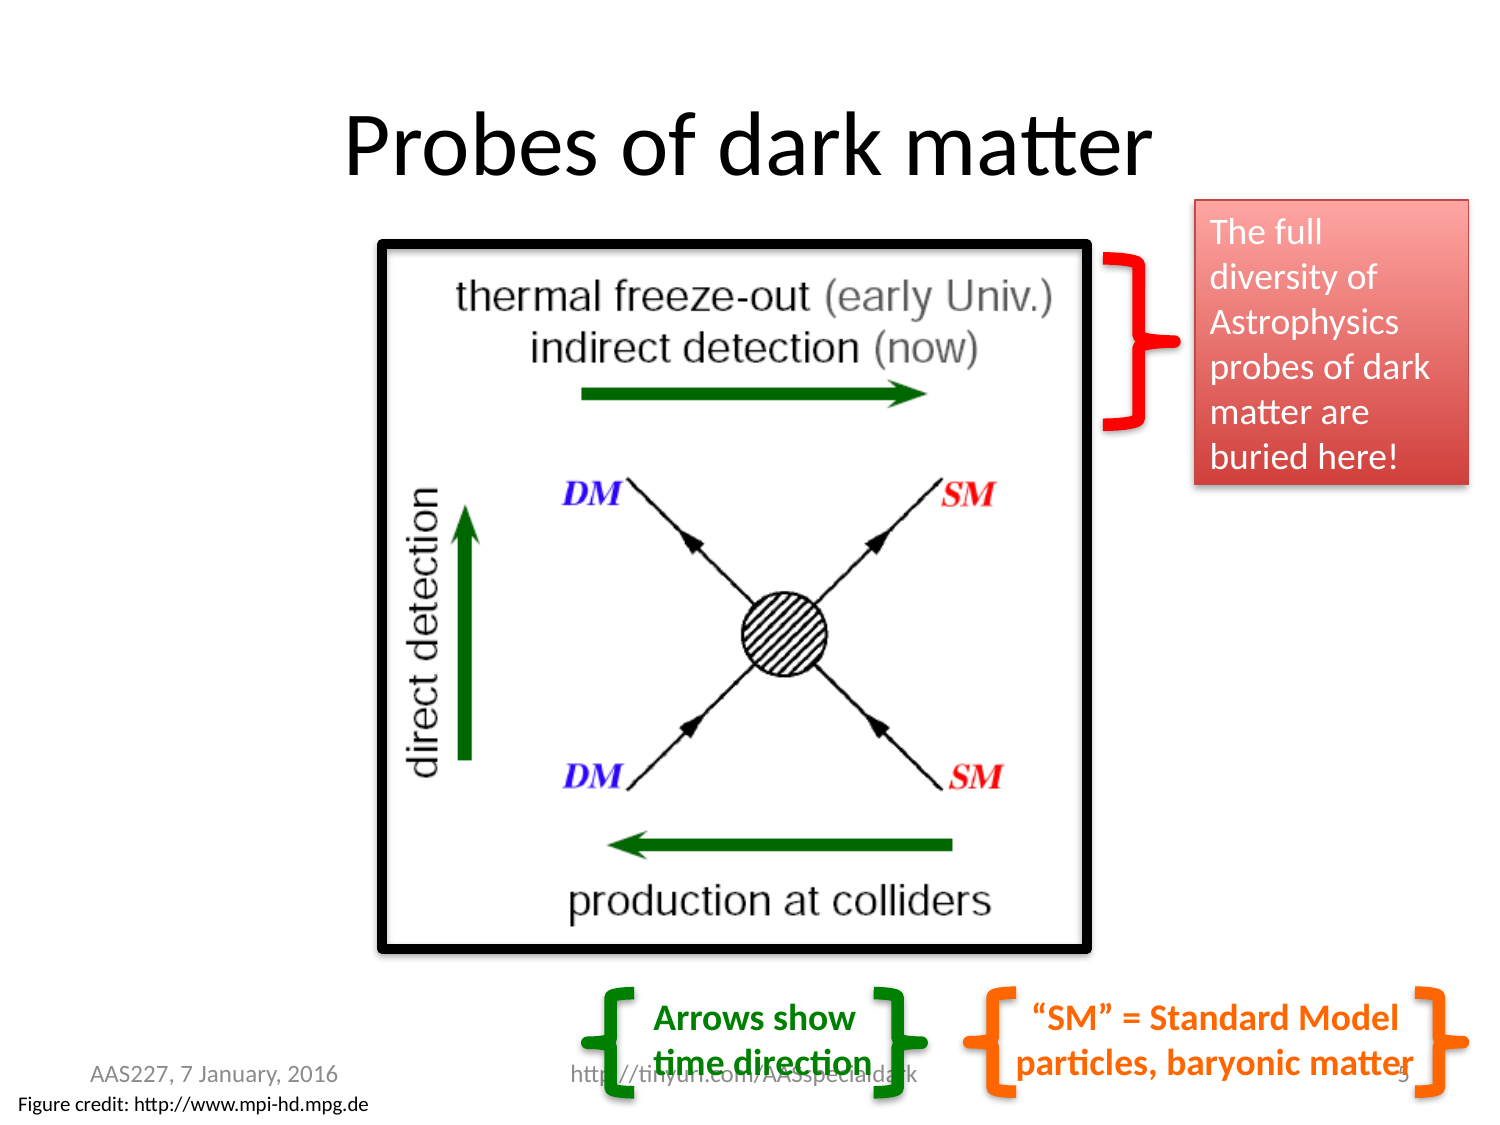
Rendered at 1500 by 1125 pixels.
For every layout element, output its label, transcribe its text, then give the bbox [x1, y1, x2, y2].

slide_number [75, 1042, 425, 1103]
text_box [967, 990, 1017, 1094]
text_box [585, 991, 635, 1042]
slide_number 5 [1074, 1042, 1425, 1103]
text_box “SM” = Standard Model particles, baryonic matter [991, 985, 1439, 1091]
title Probes of dark matter [75, 45, 1425, 233]
text_box [1414, 990, 1466, 1094]
text_box [381, 243, 1088, 950]
text_box [1102, 256, 1177, 427]
text_box [873, 991, 924, 1042]
footer http://tinyurl.com/AASspecialdark [512, 1042, 988, 1103]
picture [385, 272, 1067, 936]
text_box Arrows show time direction [638, 985, 888, 1042]
text_box The full diversity of Astrophysics probes of dark matter are buried here! [1194, 199, 1469, 485]
text_box Figure credit: http://www.mpi-hd.mpg.de [3, 1083, 384, 1124]
